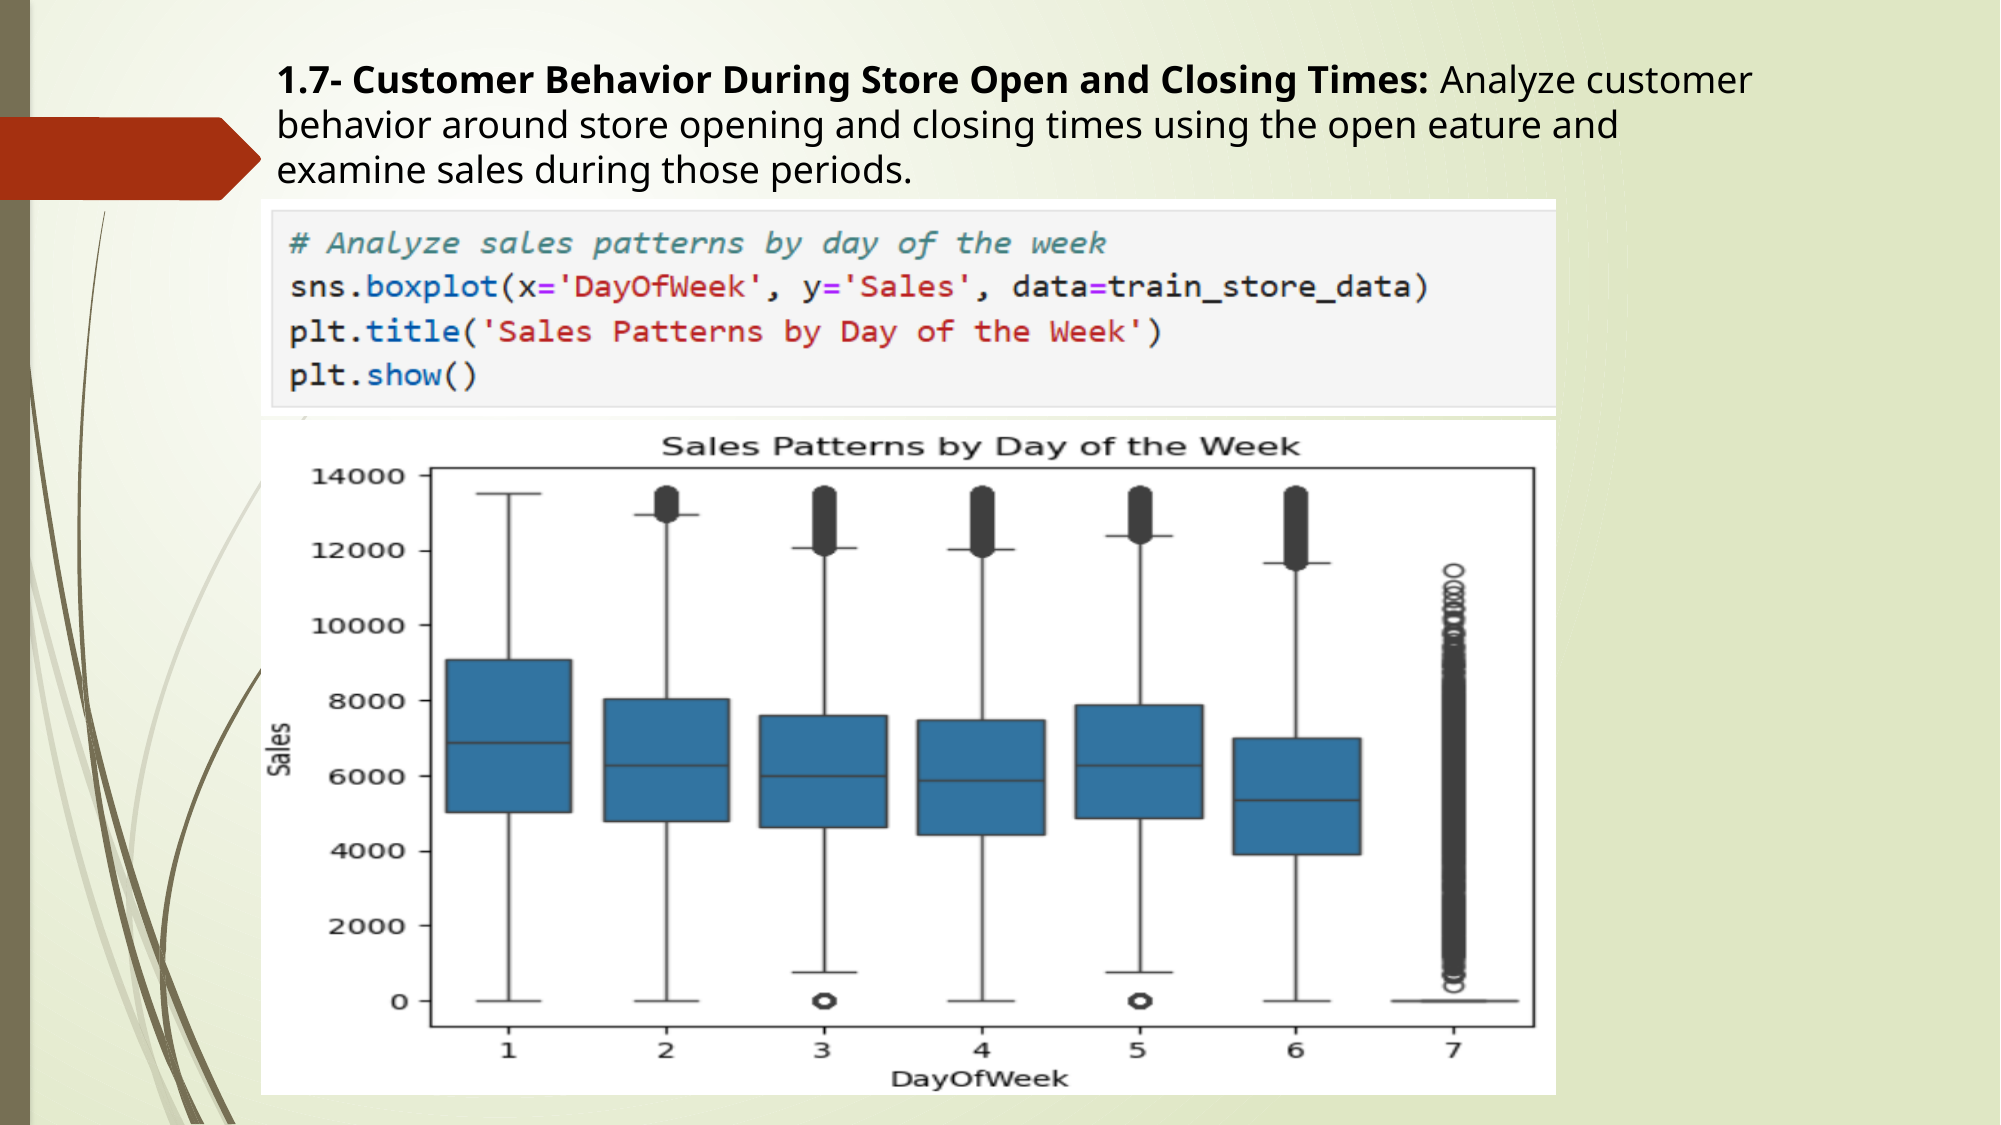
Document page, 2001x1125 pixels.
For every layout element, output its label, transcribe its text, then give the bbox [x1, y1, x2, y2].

text_box 1.7- Customer Behavior During Store Open and Closing Times: Analyze customer behavior around store opening and closing times using the open eature and examine sales during those periods. [261, 48, 1775, 244]
picture [261, 198, 1556, 417]
picture [261, 420, 1556, 1095]
